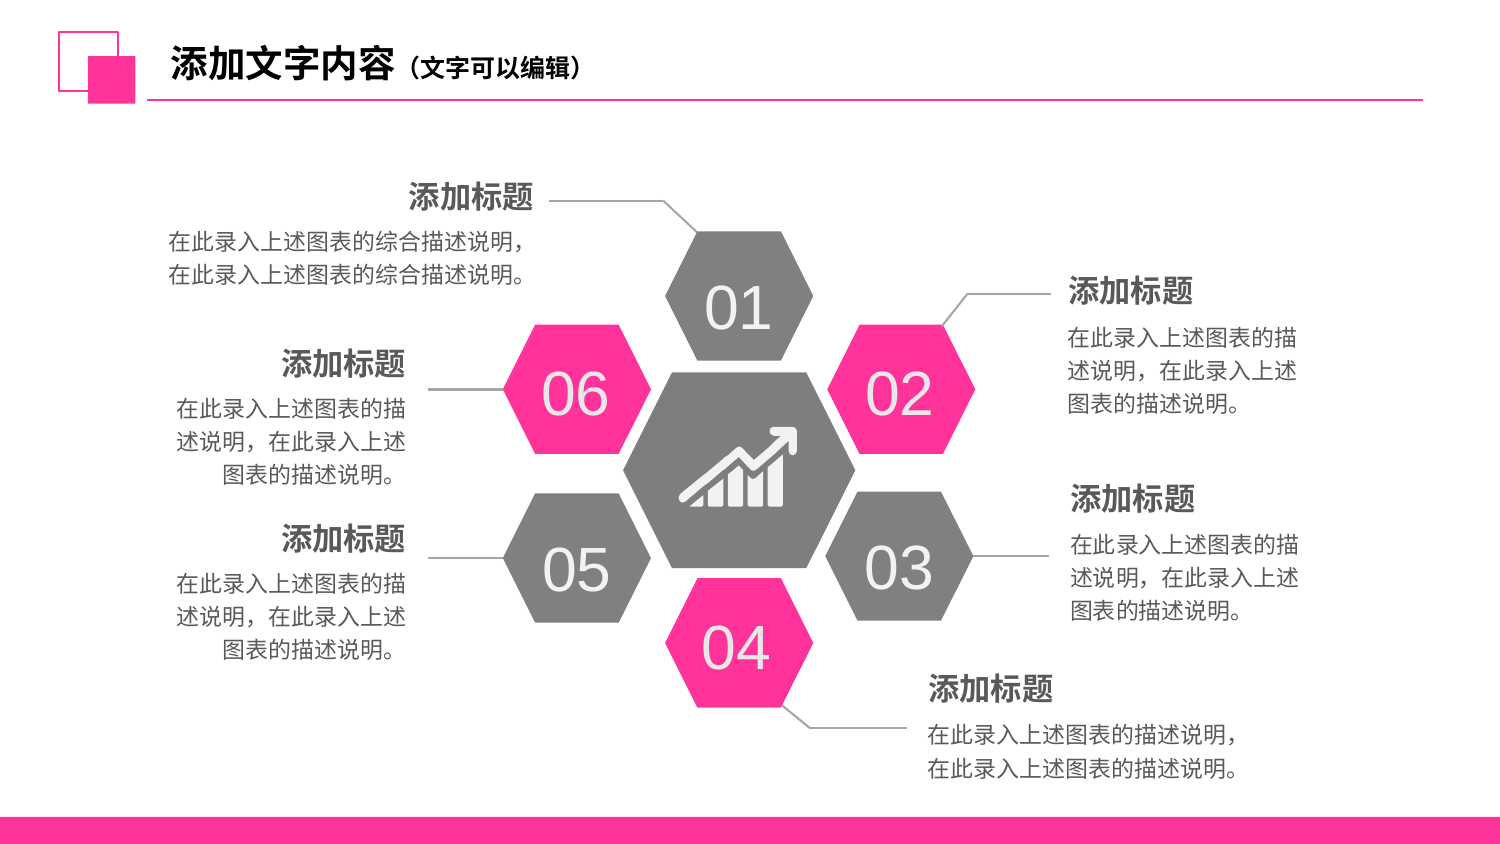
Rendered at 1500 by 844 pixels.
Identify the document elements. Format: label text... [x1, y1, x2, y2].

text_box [780, 703, 908, 729]
text_box 在此录入上述图表的描述说明，在此录入上述图表的描述说明。 [152, 383, 418, 494]
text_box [826, 324, 976, 455]
text_box 在此录入上述图表的综合描述说明，在此录入上述图表的综合描述说明。 [147, 216, 548, 294]
text_box 在此录入上述图表的描述说明，在此录入上述图表的描述说明。 [916, 710, 1276, 788]
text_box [664, 231, 814, 361]
text_box 在此录入上述图表的描述说明，在此录入上述图表的描述说明。 [152, 558, 418, 669]
text_box 添加文字内容（文字可以编辑） [159, 34, 736, 91]
text_box 添加标题 [269, 513, 418, 558]
text_box 在此录入上述图表的描述说明，在此录入上述图表的描述说明。 [1058, 519, 1331, 630]
text_box 添加标题 [397, 171, 545, 216]
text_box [548, 200, 699, 234]
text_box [622, 372, 856, 569]
text_box 添加标题 [1059, 473, 1207, 519]
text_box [664, 577, 814, 708]
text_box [502, 493, 652, 623]
text_box 添加标题 [1057, 265, 1205, 312]
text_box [502, 324, 652, 455]
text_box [941, 293, 1051, 327]
text_box 在此录入上述图表的描述说明，在此录入上述图表的描述说明。 [1056, 312, 1328, 423]
text_box 添加标题 [269, 338, 418, 383]
text_box 添加标题 [917, 663, 1065, 710]
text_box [825, 491, 974, 621]
